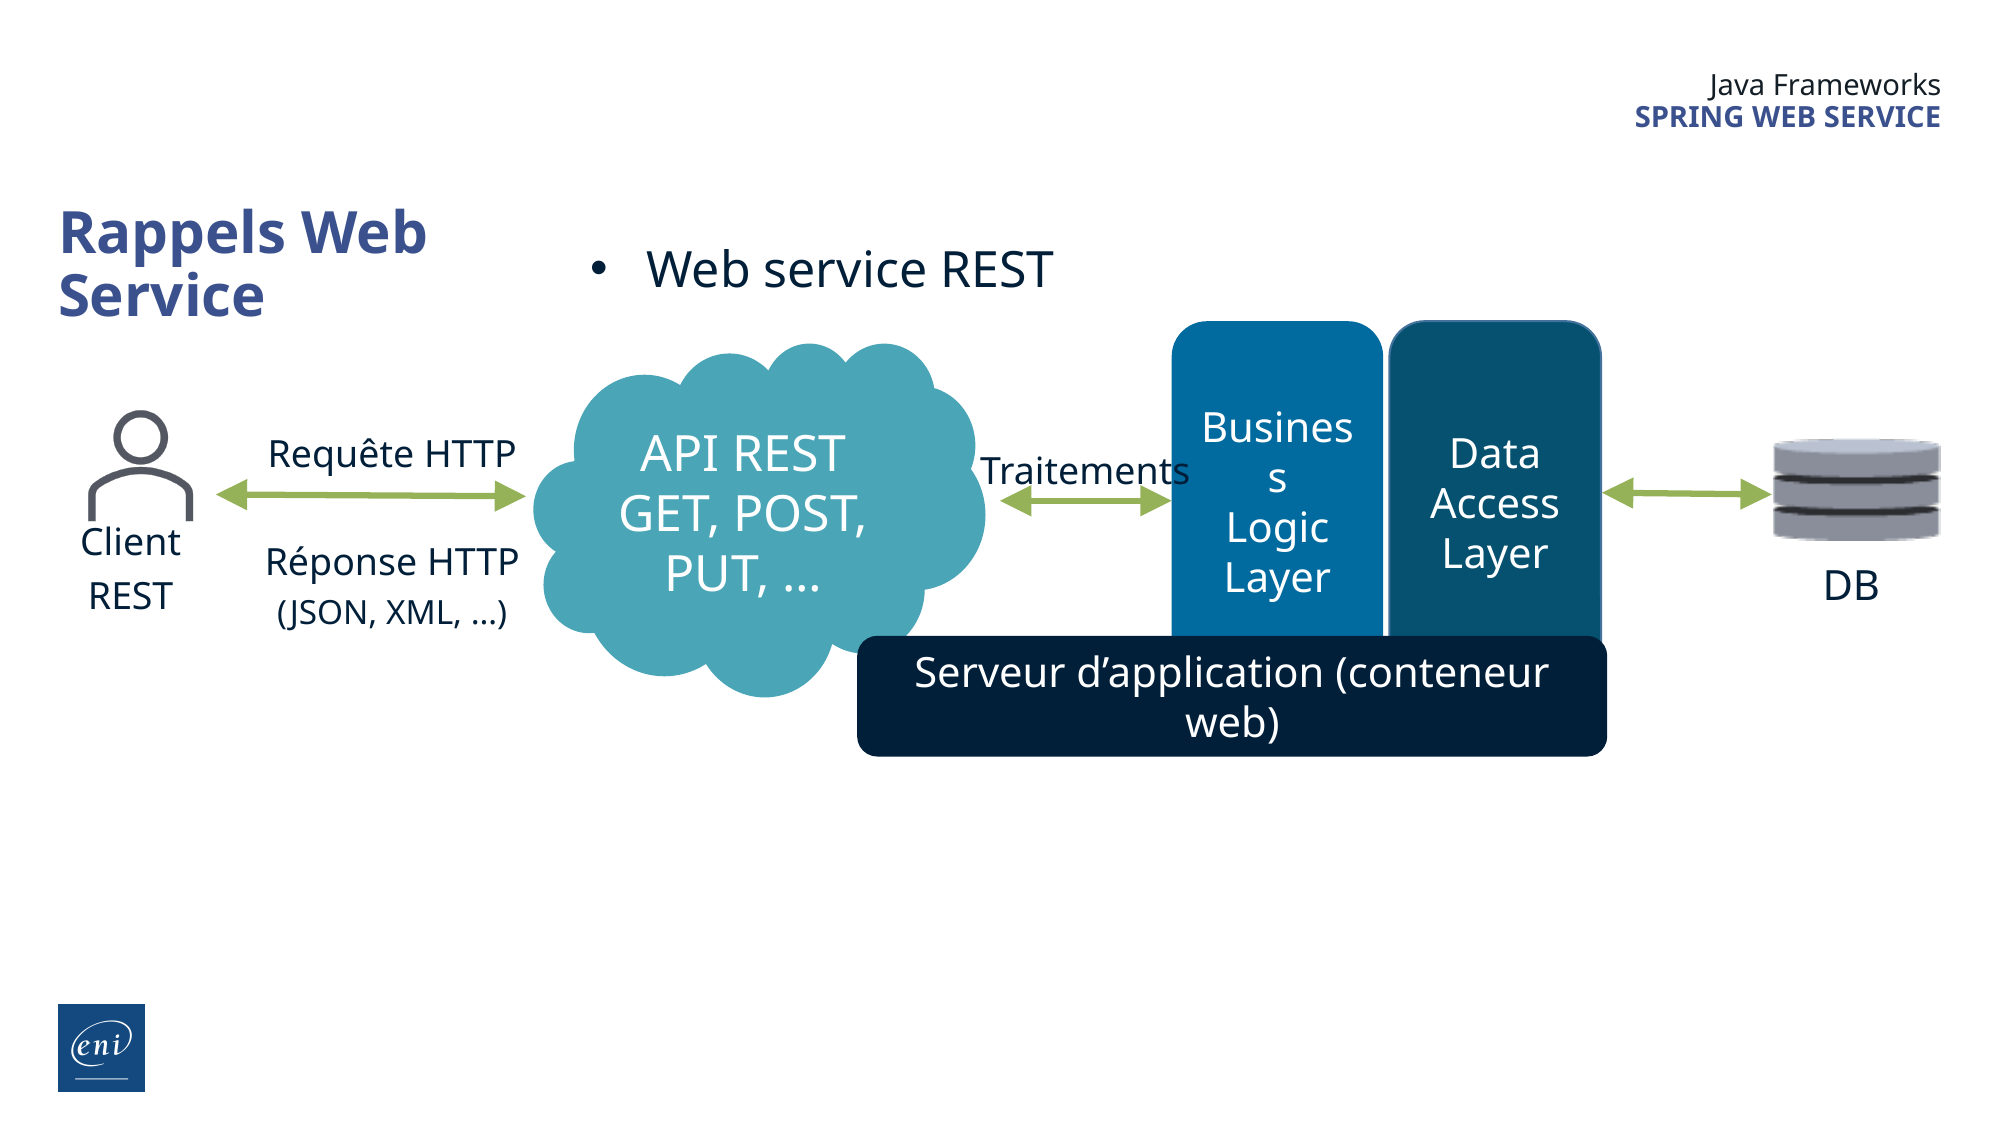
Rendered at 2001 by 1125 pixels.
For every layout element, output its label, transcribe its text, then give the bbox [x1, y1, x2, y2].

picture [1773, 438, 1941, 541]
text_box API REST GET, POST, PUT, … [532, 342, 987, 699]
picture [58, 1004, 145, 1092]
picture [65, 390, 216, 541]
text_box Requête HTTP Réponse HTTP (JSON, XML, …) [526, 413, 536, 639]
text_box Client REST [21, 501, 240, 625]
text_box Rappels Web Service [58, 497, 526, 929]
text_box Web service REST [575, 218, 1942, 305]
text_box Business Logic Layer [1170, 320, 1385, 634]
text_box Rappels Web Service [58, 203, 526, 501]
text_box Serveur d’application (conteneur web) [856, 634, 1609, 758]
text_box DB [1807, 541, 1907, 616]
text_box Java Frameworks Spring Web Service [627, 70, 1942, 160]
text_box Traitements [965, 430, 1227, 500]
text_box Data Access Layer [1388, 320, 1603, 640]
